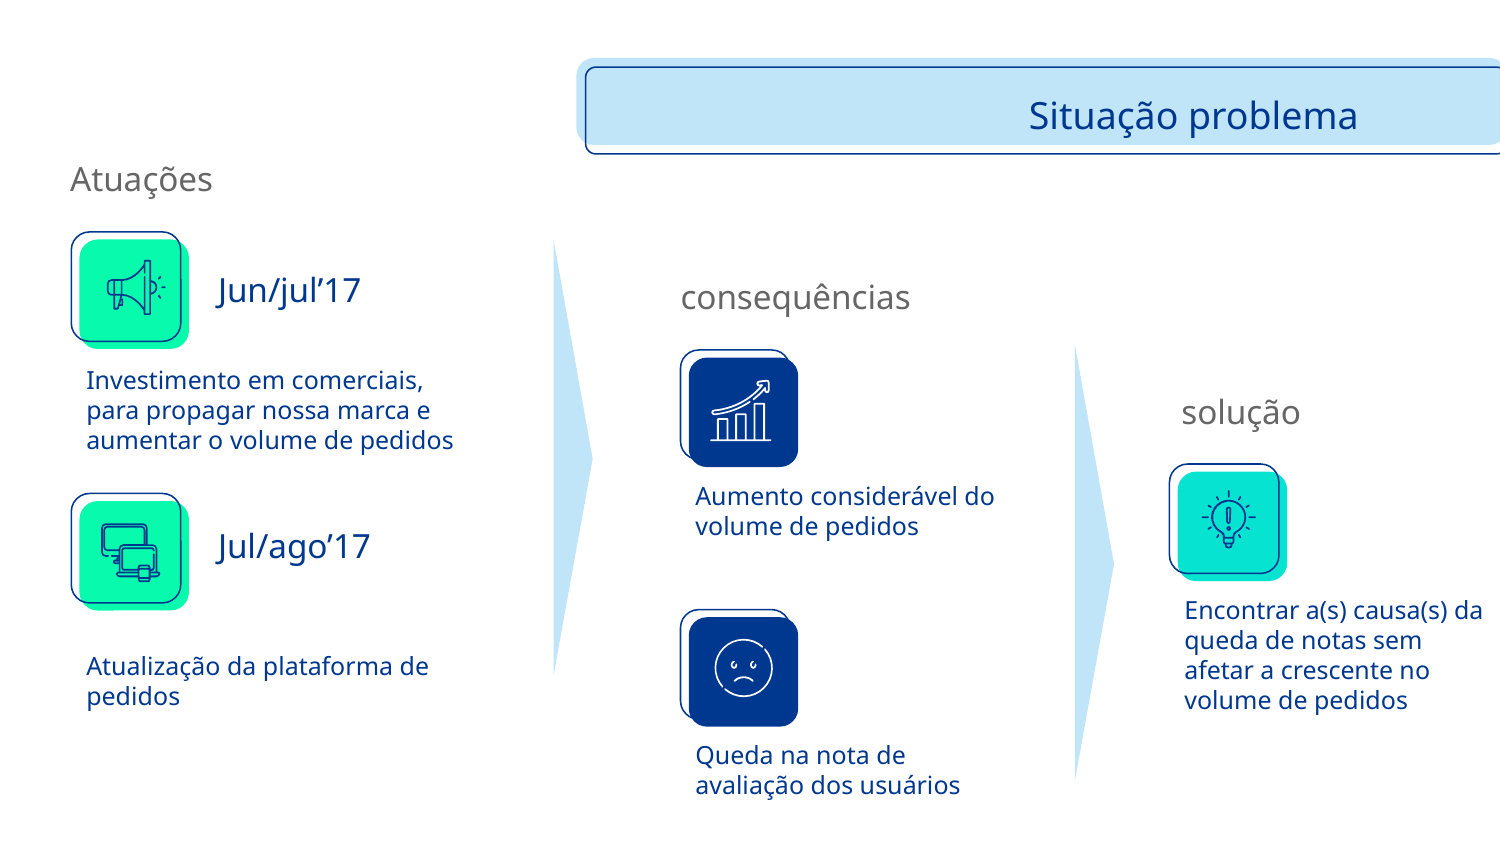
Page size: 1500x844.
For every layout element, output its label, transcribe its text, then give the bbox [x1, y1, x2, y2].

text_box [1180, 473, 1288, 579]
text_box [709, 379, 772, 442]
text_box consequências [665, 268, 1083, 332]
title Situação problema [849, 75, 1374, 154]
text_box [691, 619, 799, 724]
text_box Encontrar a(s) causa(s) da queda de notas sem afetar a crescente no volume de pedidos [1169, 579, 1500, 716]
text_box Jun/jul’17 [203, 260, 484, 324]
text_box [71, 493, 181, 603]
text_box [82, 503, 189, 611]
text_box [551, 237, 595, 678]
text_box [680, 349, 790, 460]
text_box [714, 638, 774, 698]
text_box [1169, 463, 1279, 574]
text_box [680, 609, 790, 720]
text_box [101, 523, 161, 583]
text_box [692, 359, 799, 465]
subtitle Investimento em comerciais, para propagar nossa marca e aumentar o volume de pedidos [71, 349, 511, 487]
text_box Jul/ago’17 [203, 516, 484, 580]
text_box [1072, 342, 1117, 783]
text_box Atualização da plataforma de pedidos [71, 635, 501, 699]
text_box solução [1166, 382, 1500, 446]
text_box Aumento considerável do volume de pedidos [680, 465, 1025, 602]
title Atuações [55, 149, 472, 213]
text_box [1201, 489, 1257, 549]
text_box Queda na nota de avaliação dos usuários [680, 724, 1025, 844]
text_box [71, 231, 190, 350]
